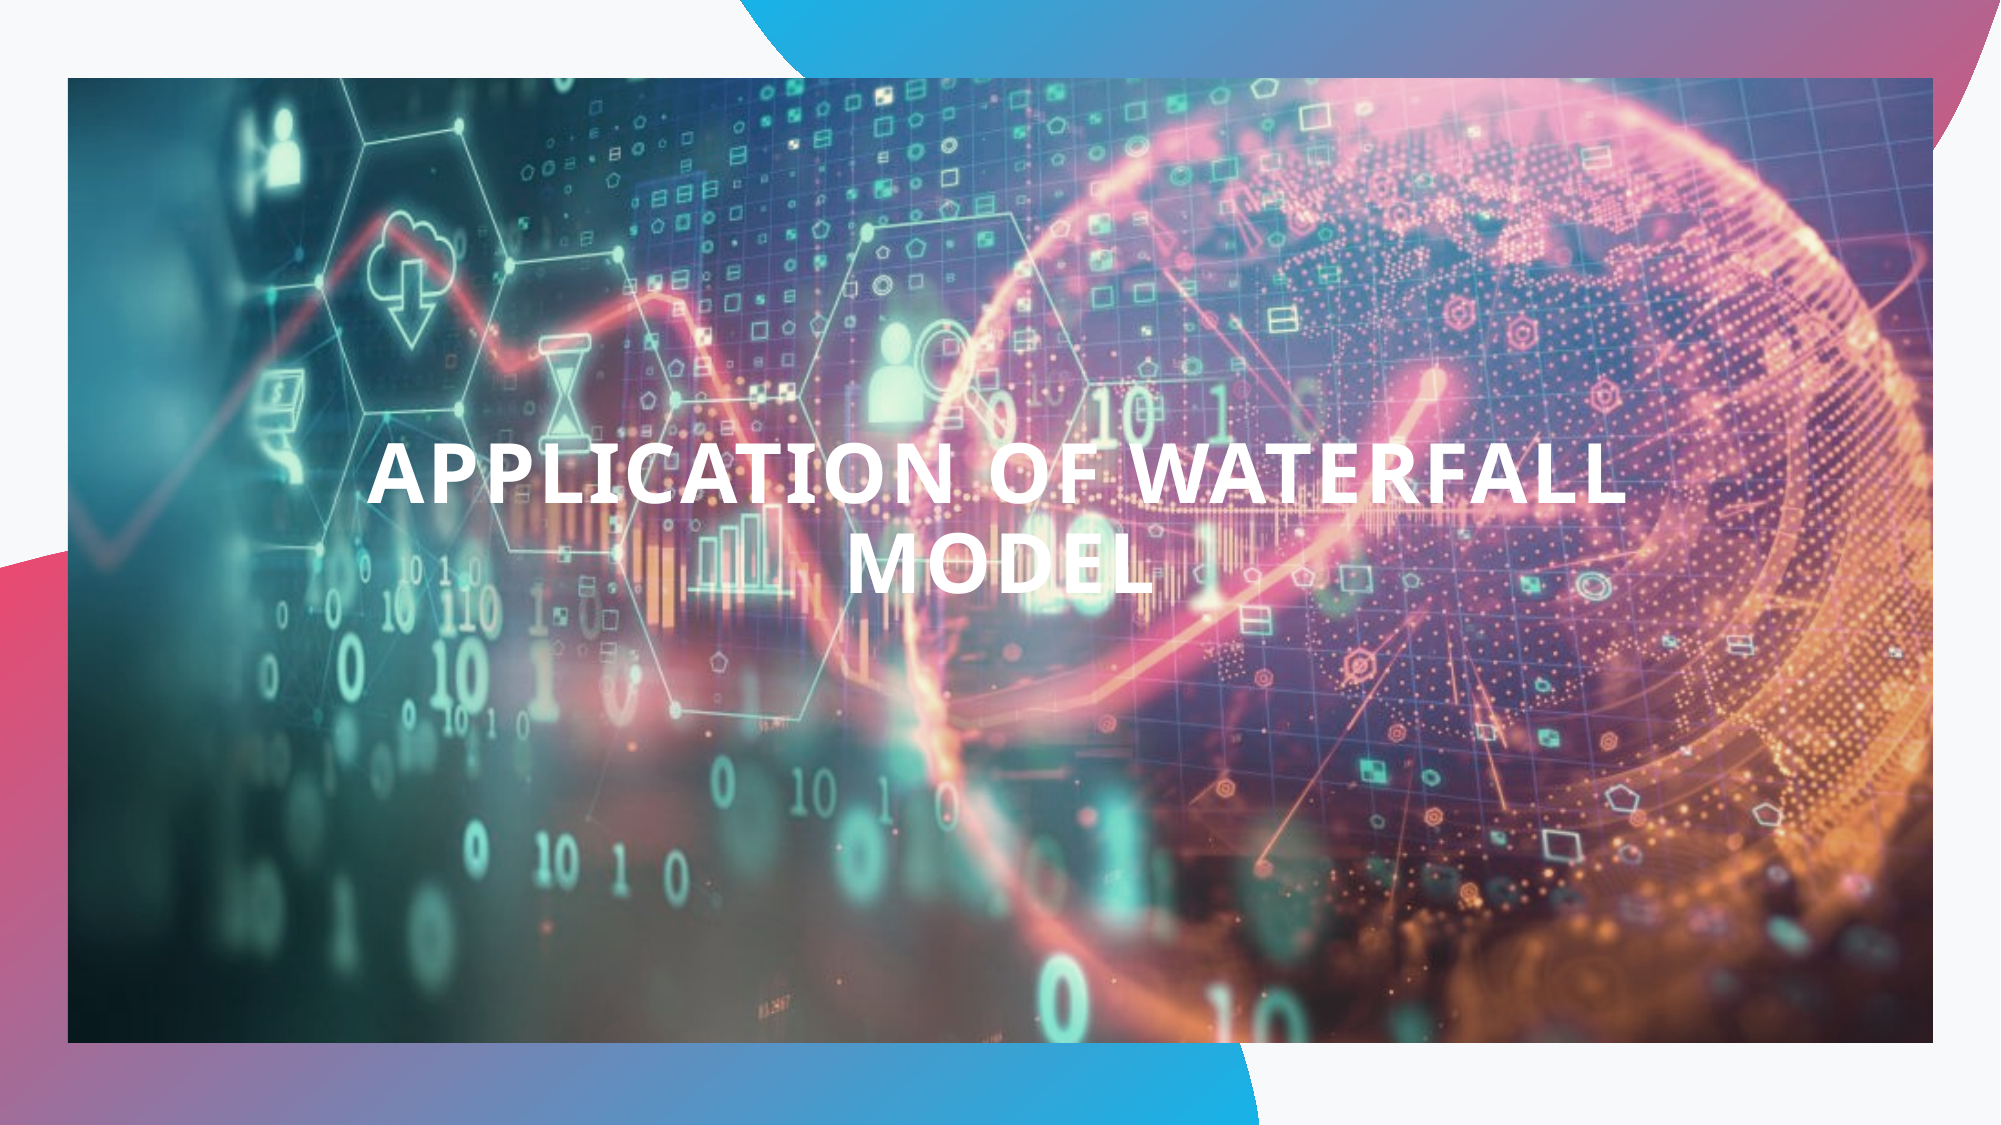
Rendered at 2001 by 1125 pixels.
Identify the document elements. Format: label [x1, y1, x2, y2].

picture [67, 78, 1933, 1043]
